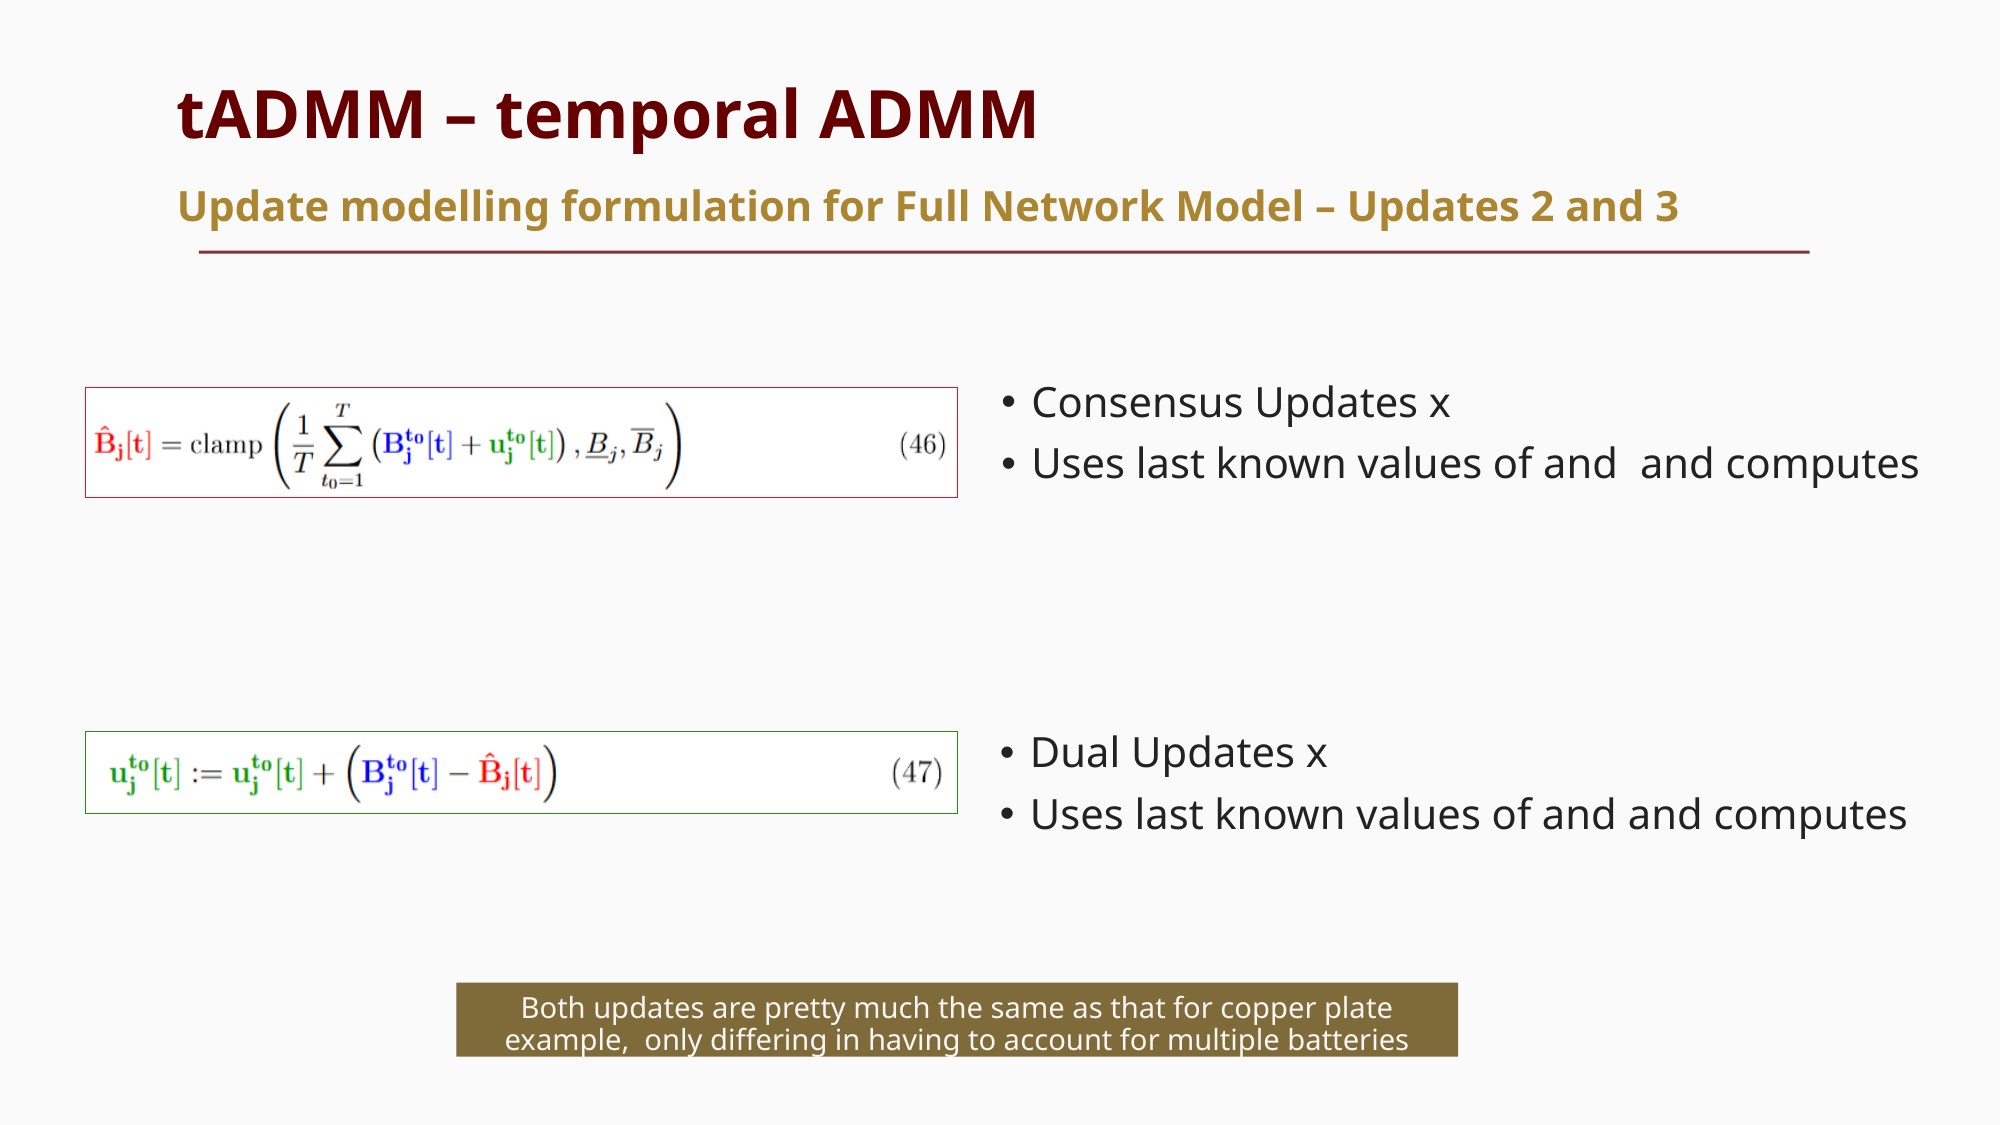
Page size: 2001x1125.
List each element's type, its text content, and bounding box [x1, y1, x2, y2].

text_box Both updates are pretty much the same as that for copper plate example, only differing in having to account for multiple batteries [456, 982, 1459, 1057]
picture [85, 731, 958, 814]
title tADMM – temporal ADMM [176, 58, 1828, 154]
picture [85, 387, 958, 498]
list Update modelling formulation for Full Network Model – Updates 2 and 3 [176, 185, 1828, 238]
